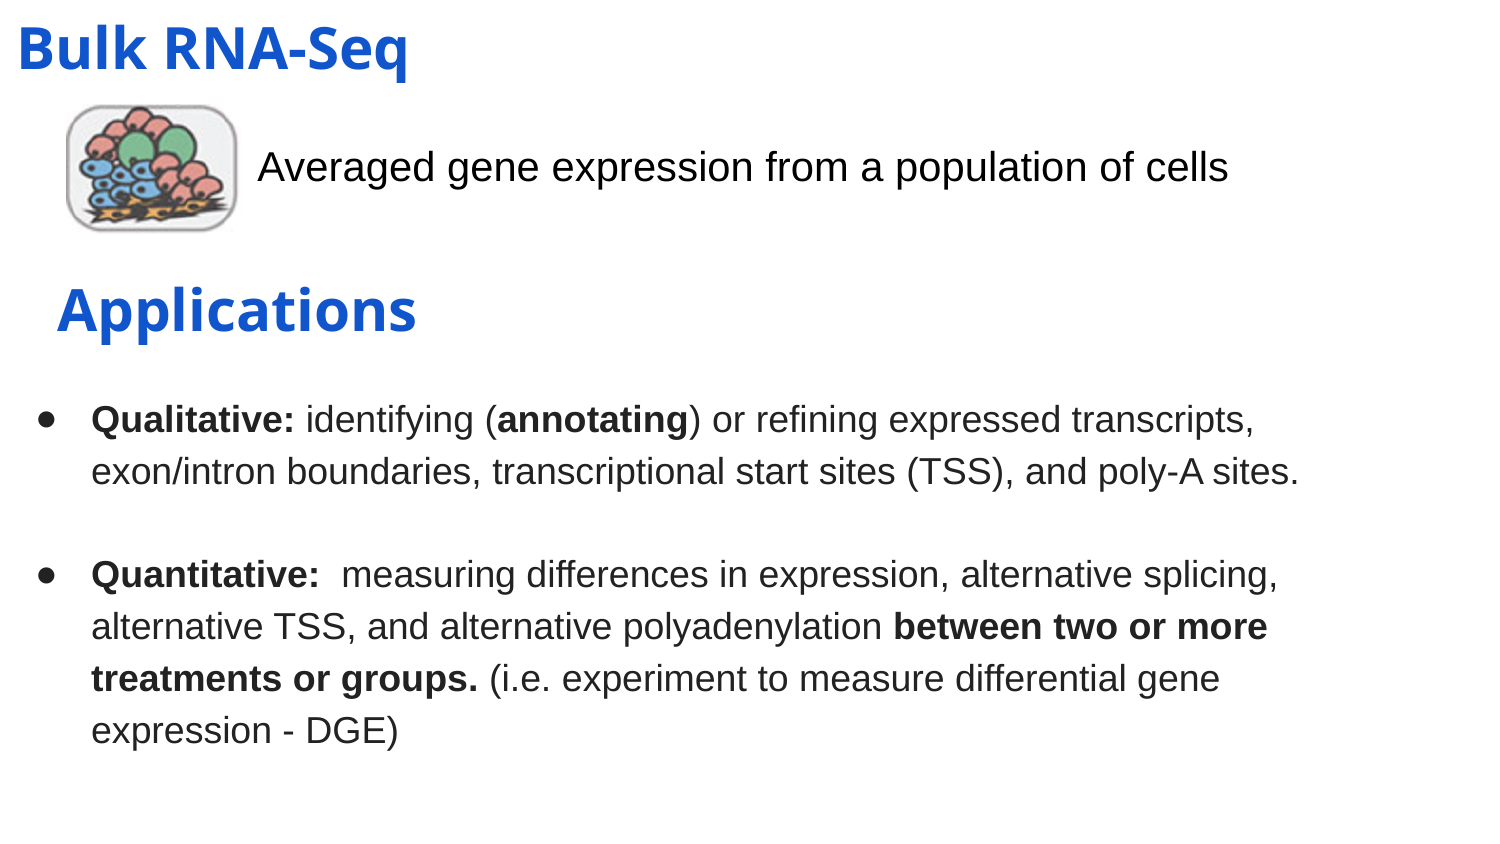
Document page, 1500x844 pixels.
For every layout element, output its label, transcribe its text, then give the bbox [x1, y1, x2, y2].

text_box Averaged gene expression from a population of cells [242, 95, 1312, 227]
picture [55, 104, 243, 238]
text_box Applications [26, 265, 519, 359]
title Bulk RNA-Seq [16, 19, 1310, 140]
list Qualitative: identifying (annotating) or refining expressed transcripts, exon/intron boundaries, transcriptional start sites (TSS), and poly-A sites. Quantitative: measuring differences in expression, alternative splicing, alternative TSS, and alternative polyadenylation between two or more treatments or groups. (i.e. experiment to measure differential gene expression - DGE) [16, 388, 1310, 796]
